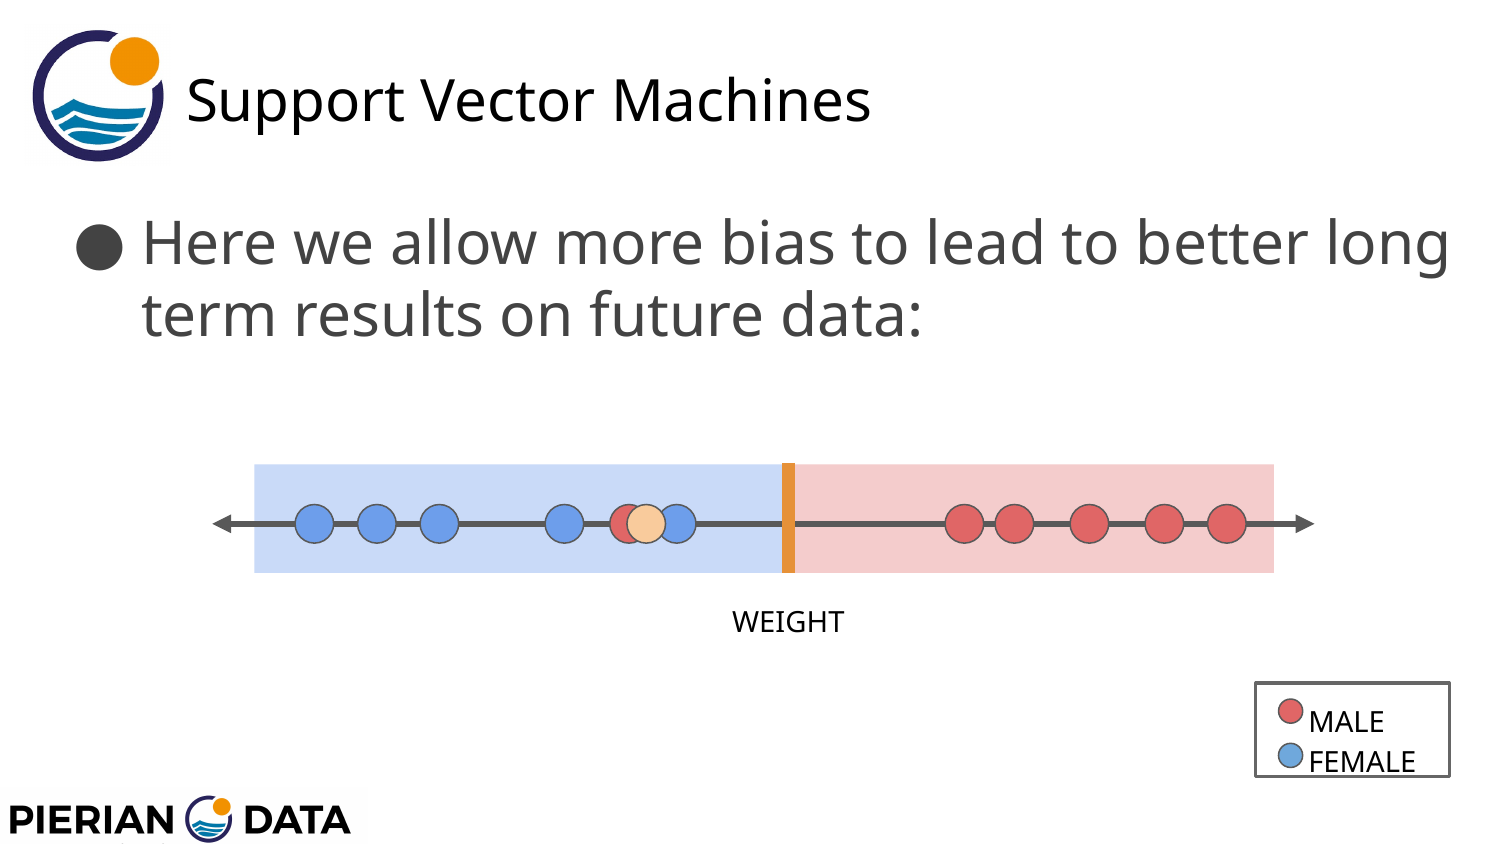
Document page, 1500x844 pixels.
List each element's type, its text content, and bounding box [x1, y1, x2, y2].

text_box [945, 504, 984, 523]
text_box [662, 504, 696, 523]
text_box [359, 533, 394, 544]
text_box [995, 504, 1034, 523]
title Support Vector Machines [176, 48, 1449, 143]
text_box [1278, 699, 1303, 724]
text_box [420, 504, 459, 523]
picture [24, 24, 172, 167]
text_box [1147, 533, 1182, 544]
list Here we allow more bias to lead to better long term results on future data: [51, 189, 1476, 544]
text_box [1145, 504, 1184, 523]
text_box [1072, 533, 1107, 544]
text_box MALE FEMALE [1255, 682, 1450, 777]
text_box [612, 533, 637, 544]
text_box [997, 533, 1032, 544]
text_box WEIGHT [679, 588, 898, 627]
text_box [1207, 504, 1247, 523]
picture [0, 787, 368, 844]
text_box [662, 533, 694, 544]
text_box [789, 525, 795, 569]
text_box [1209, 533, 1244, 544]
text_box [295, 504, 334, 523]
text_box [1278, 743, 1303, 768]
text_box [422, 533, 457, 544]
text_box [609, 504, 637, 523]
text_box [947, 533, 982, 544]
text_box [547, 533, 582, 544]
text_box [629, 533, 664, 544]
text_box [357, 504, 397, 523]
text_box [627, 504, 666, 523]
text_box [297, 533, 332, 544]
text_box [782, 525, 788, 535]
text_box [545, 504, 584, 523]
text_box [1070, 504, 1109, 523]
text_box [254, 544, 782, 573]
text_box [795, 544, 1274, 573]
